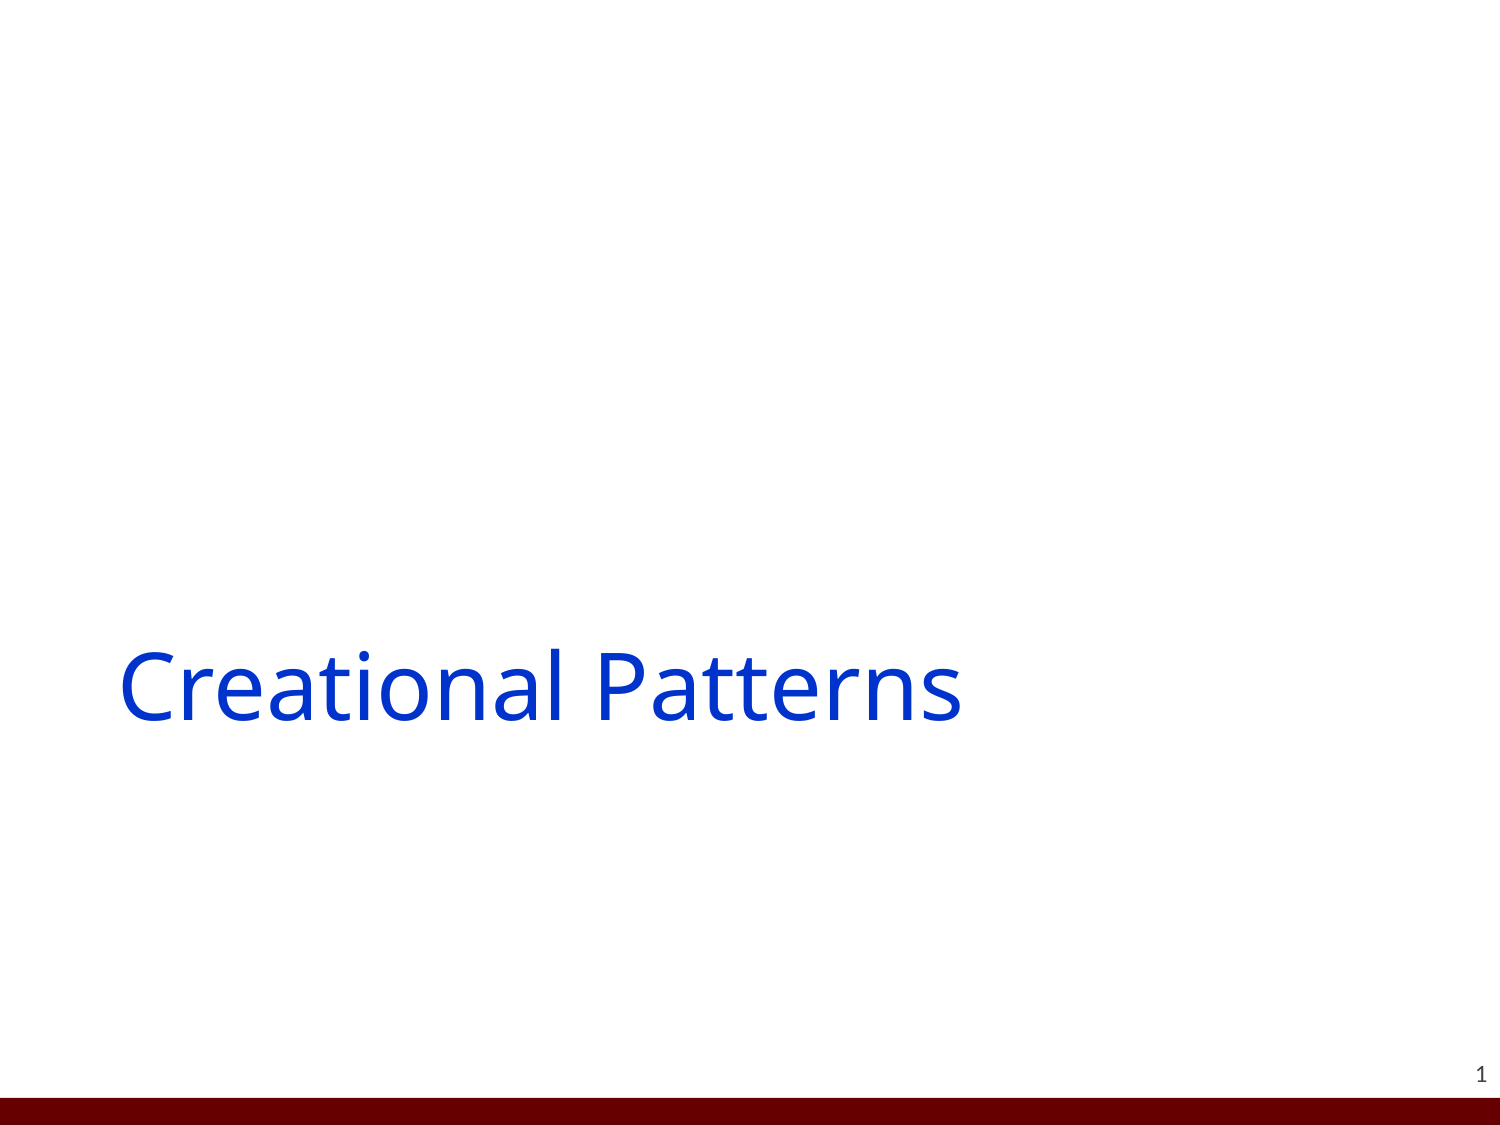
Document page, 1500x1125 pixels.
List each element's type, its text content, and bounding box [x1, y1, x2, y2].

title Creational Patterns [102, 280, 1397, 749]
